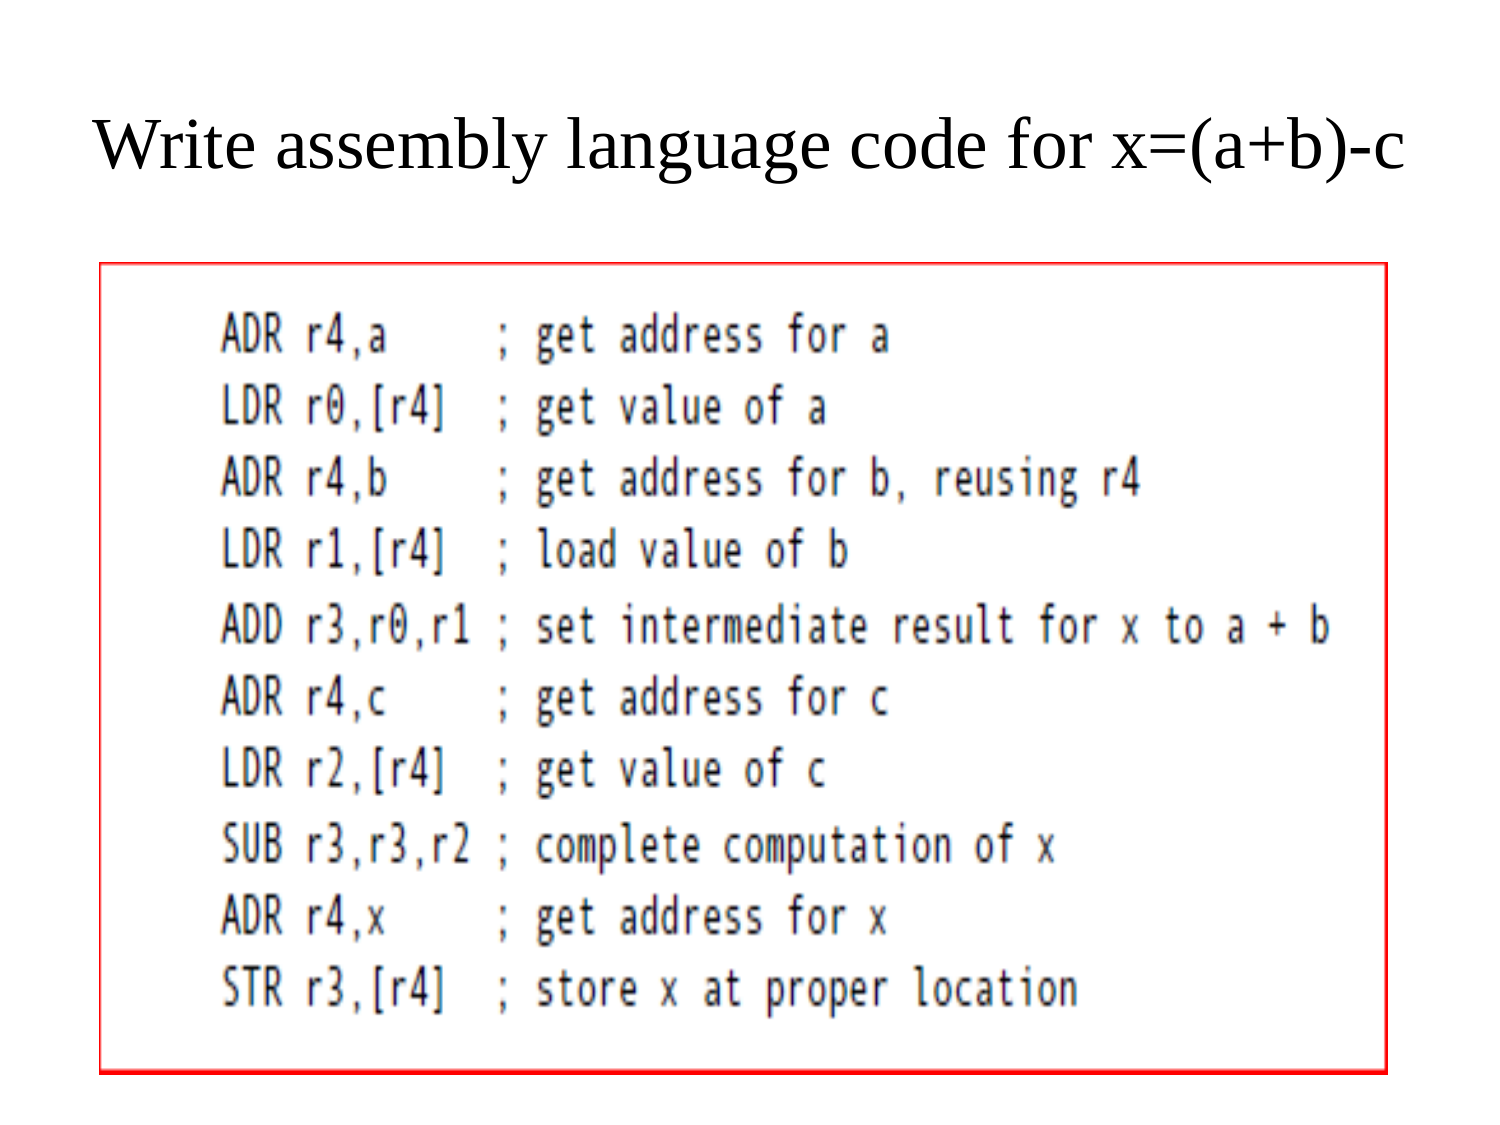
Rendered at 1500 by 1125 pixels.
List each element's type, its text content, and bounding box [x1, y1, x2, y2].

title Write assembly language code for x=(a+b)-c [75, 45, 1425, 233]
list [99, 262, 1388, 1076]
